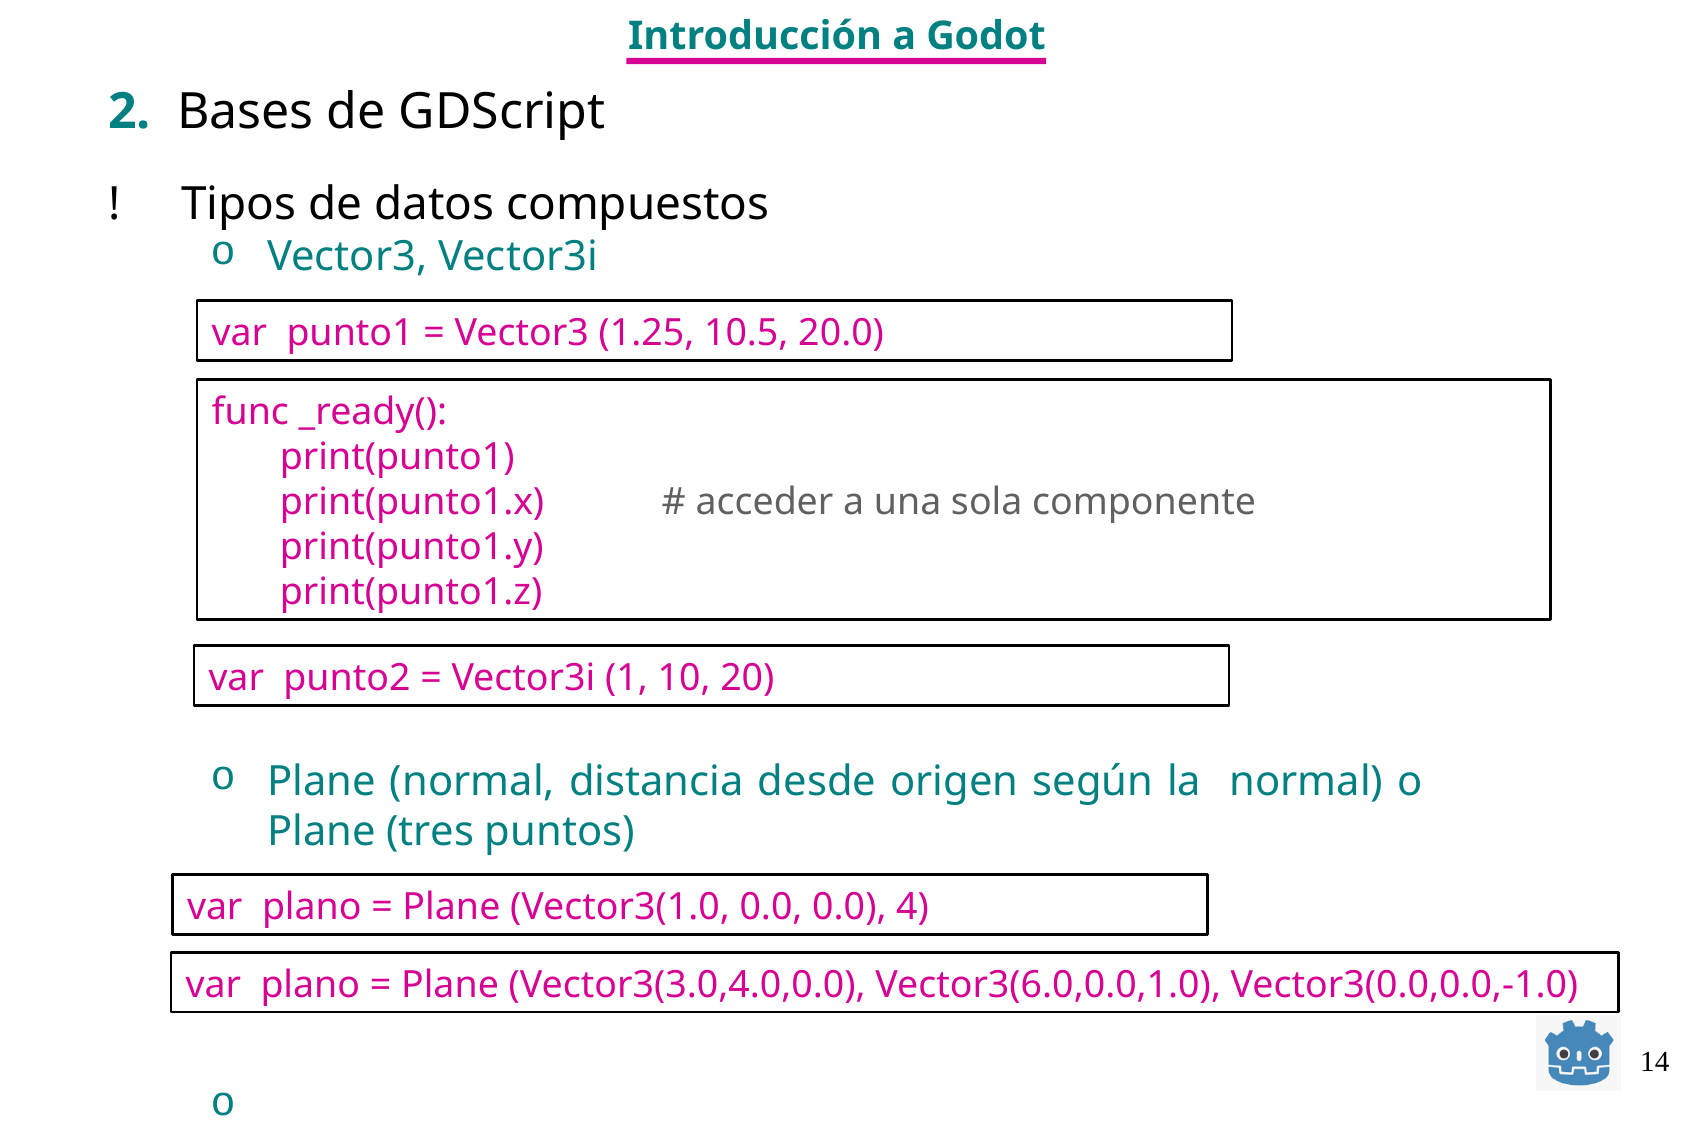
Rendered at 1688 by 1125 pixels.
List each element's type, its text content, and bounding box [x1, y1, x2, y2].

text_box var punto2 = Vector3i (1, 10, 20) [193, 645, 1229, 706]
picture [1535, 1015, 1621, 1091]
text_box var punto1 = Vector3 (1.25, 10.5, 20.0) [196, 300, 1232, 361]
text_box func _ready(): print(punto1) print(punto1.x) # acceder a una sola componente print(punto1.y) print(punto1.z) [196, 379, 1551, 620]
text_box var plano = Plane (Vector3(3.0,4.0,0.0), Vector3(6.0,0.0,1.0), Vector3(0.0,0.0,-1.0) [170, 952, 1619, 1013]
text_box var plano = Plane (Vector3(1.0, 0.0, 0.0), 4) [172, 874, 1208, 935]
text_box Introducción a Godot [149, 0, 1525, 78]
slide_number 14 [1482, 1034, 1685, 1110]
text_box 2. Bases de GDScript Tipos de datos compuestos Vector3, Vector3i Plane (normal, distancia desde origen según la normal) o Plane (tres puntos) [91, 70, 1539, 808]
